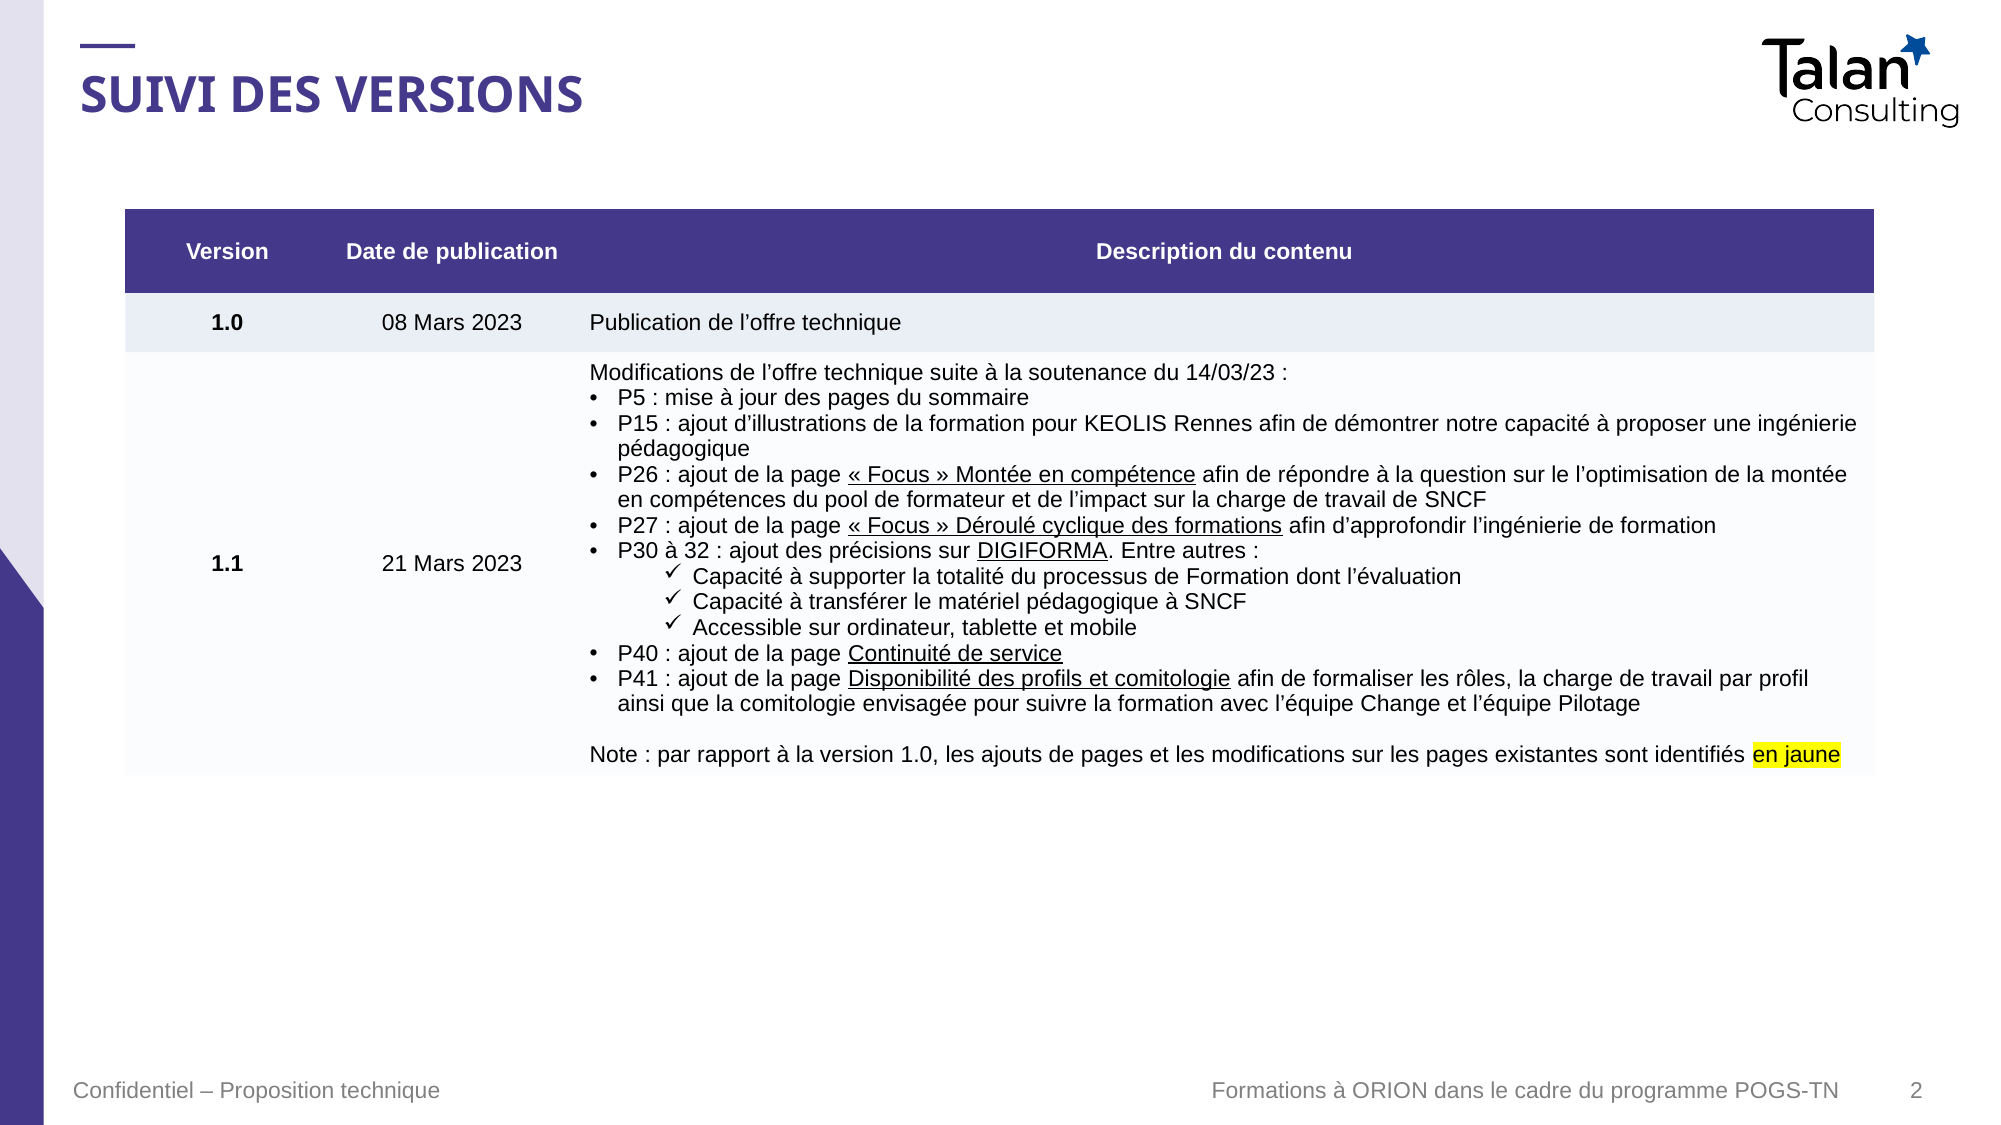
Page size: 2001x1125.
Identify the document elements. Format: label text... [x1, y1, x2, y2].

table_header Date de publication [330, 209, 575, 293]
picture [1746, 17, 1974, 145]
table_cell Modifications de l’offre technique suite à la soutenance du 14/03/23 : P5 : mise à jour des pages du sommaire P15 : ajout d’illustrations de la formation pour KEOLIS Rennes afin de démontrer notre capacité à proposer une ingénierie pédagogique P26 : ajout de la page « Focus » Montée en compétence afin de répondre à la question sur le l’optimisation de la montée en compétences du pool de formateur et de l’impact sur la charge de travail de SNCF P27 : ajout de la page « Focus » Déroulé cyclique des formations afin d’approfondir l’ingénierie de formation P30 à 32 : ajout des précisions sur DIGIFORMA. Entre autres : Capacité à supporter la totalité du processus de Formation dont l’évaluation Capacité à transférer le matériel pédagogique à SNCF Accessible sur ordinateur, tablette et mobile P40 : ajout de la page Continuité de service P41 : ajout de la page Disponibilité des profils et comitologie afin de formaliser les rôles, la charge de travail par profil ainsi que la comitologie envisagée pour suivre la formation avec l’équipe Change et l’équipe Pilotage Note : par rapport à la version 1.0, les ajouts de pages et les modifications sur les pages existantes sont identifiés en jaune [575, 352, 1874, 775]
table_cell 08 Mars 2023 [330, 293, 575, 352]
table_header Version [125, 209, 330, 293]
table_cell Publication de l’offre technique [575, 293, 1874, 352]
table_cell 1.0 [125, 293, 330, 352]
table_cell 21 Mars 2023 [330, 352, 575, 775]
table_cell 1.1 [125, 352, 330, 775]
table_header Description du contenu [575, 209, 1874, 293]
title SUIVI DES VERSIONS [65, 47, 1691, 115]
